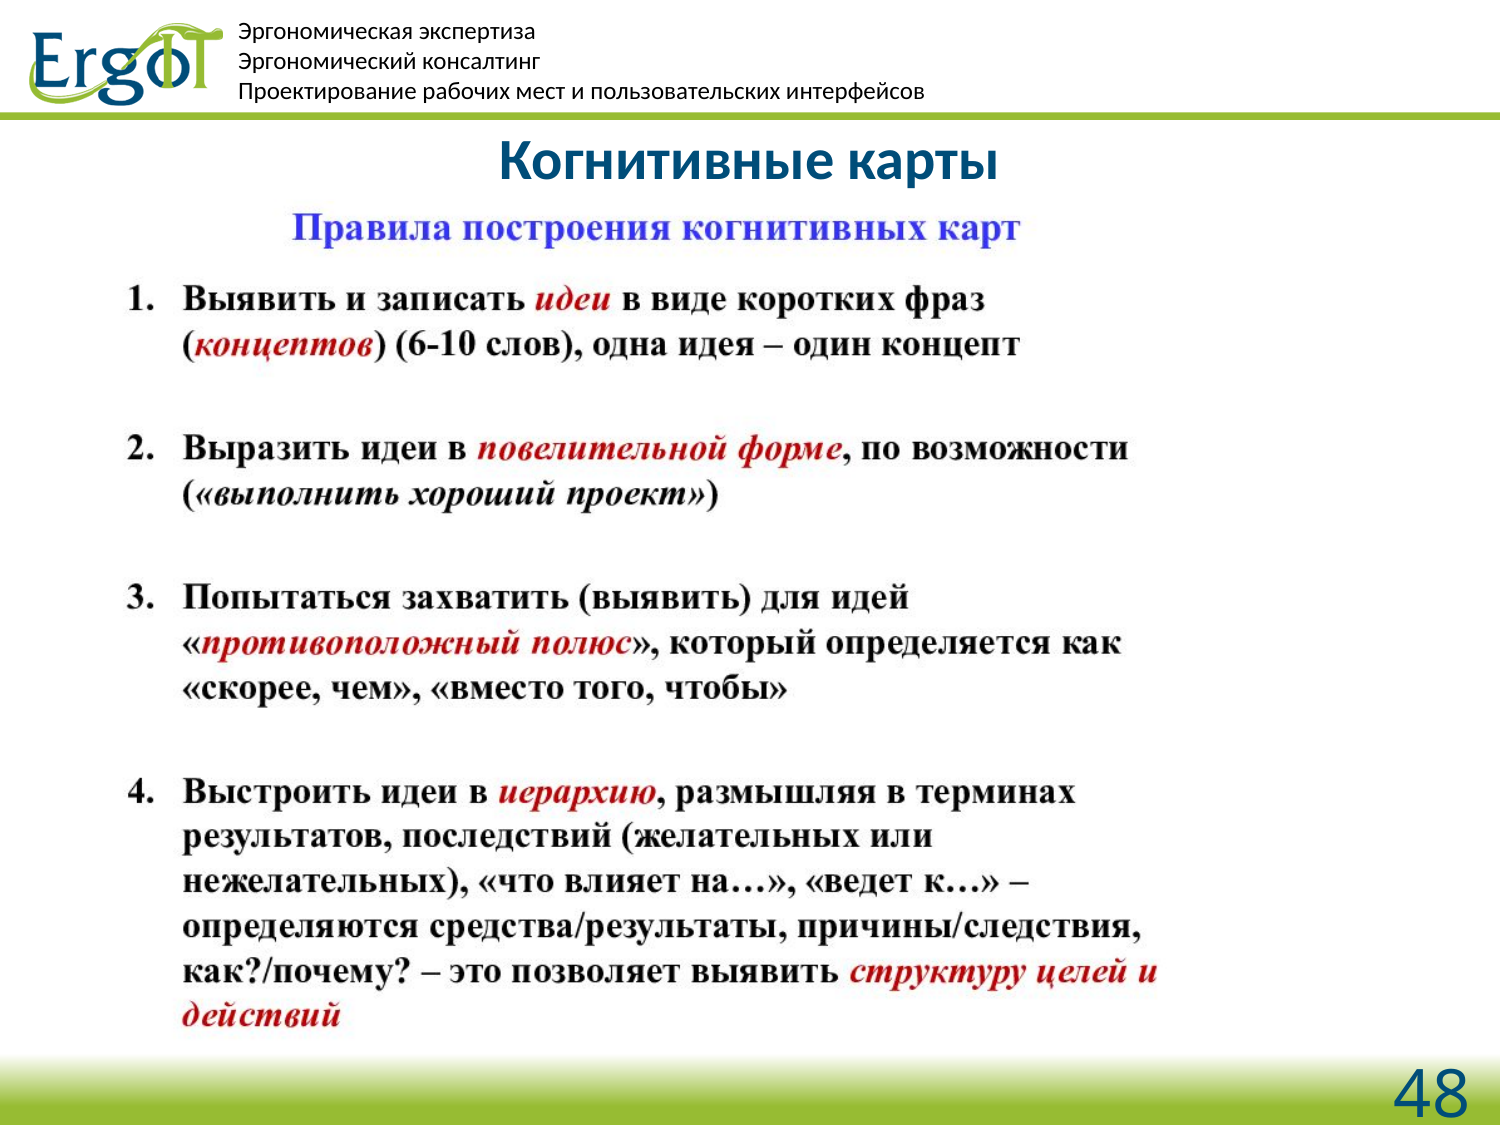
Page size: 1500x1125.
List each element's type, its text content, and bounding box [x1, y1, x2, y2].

text_box [0, 1053, 1500, 1125]
slide_number 48 [1135, 1066, 1486, 1125]
text_box Когнитивные карты [0, 129, 1500, 199]
picture [29, 23, 223, 106]
picture [100, 199, 1181, 1044]
text_box Эргономическая экспертиза Эргономический консалтинг Проектирование рабочих мест и пользовательских интерфейсов [223, 7, 1365, 110]
